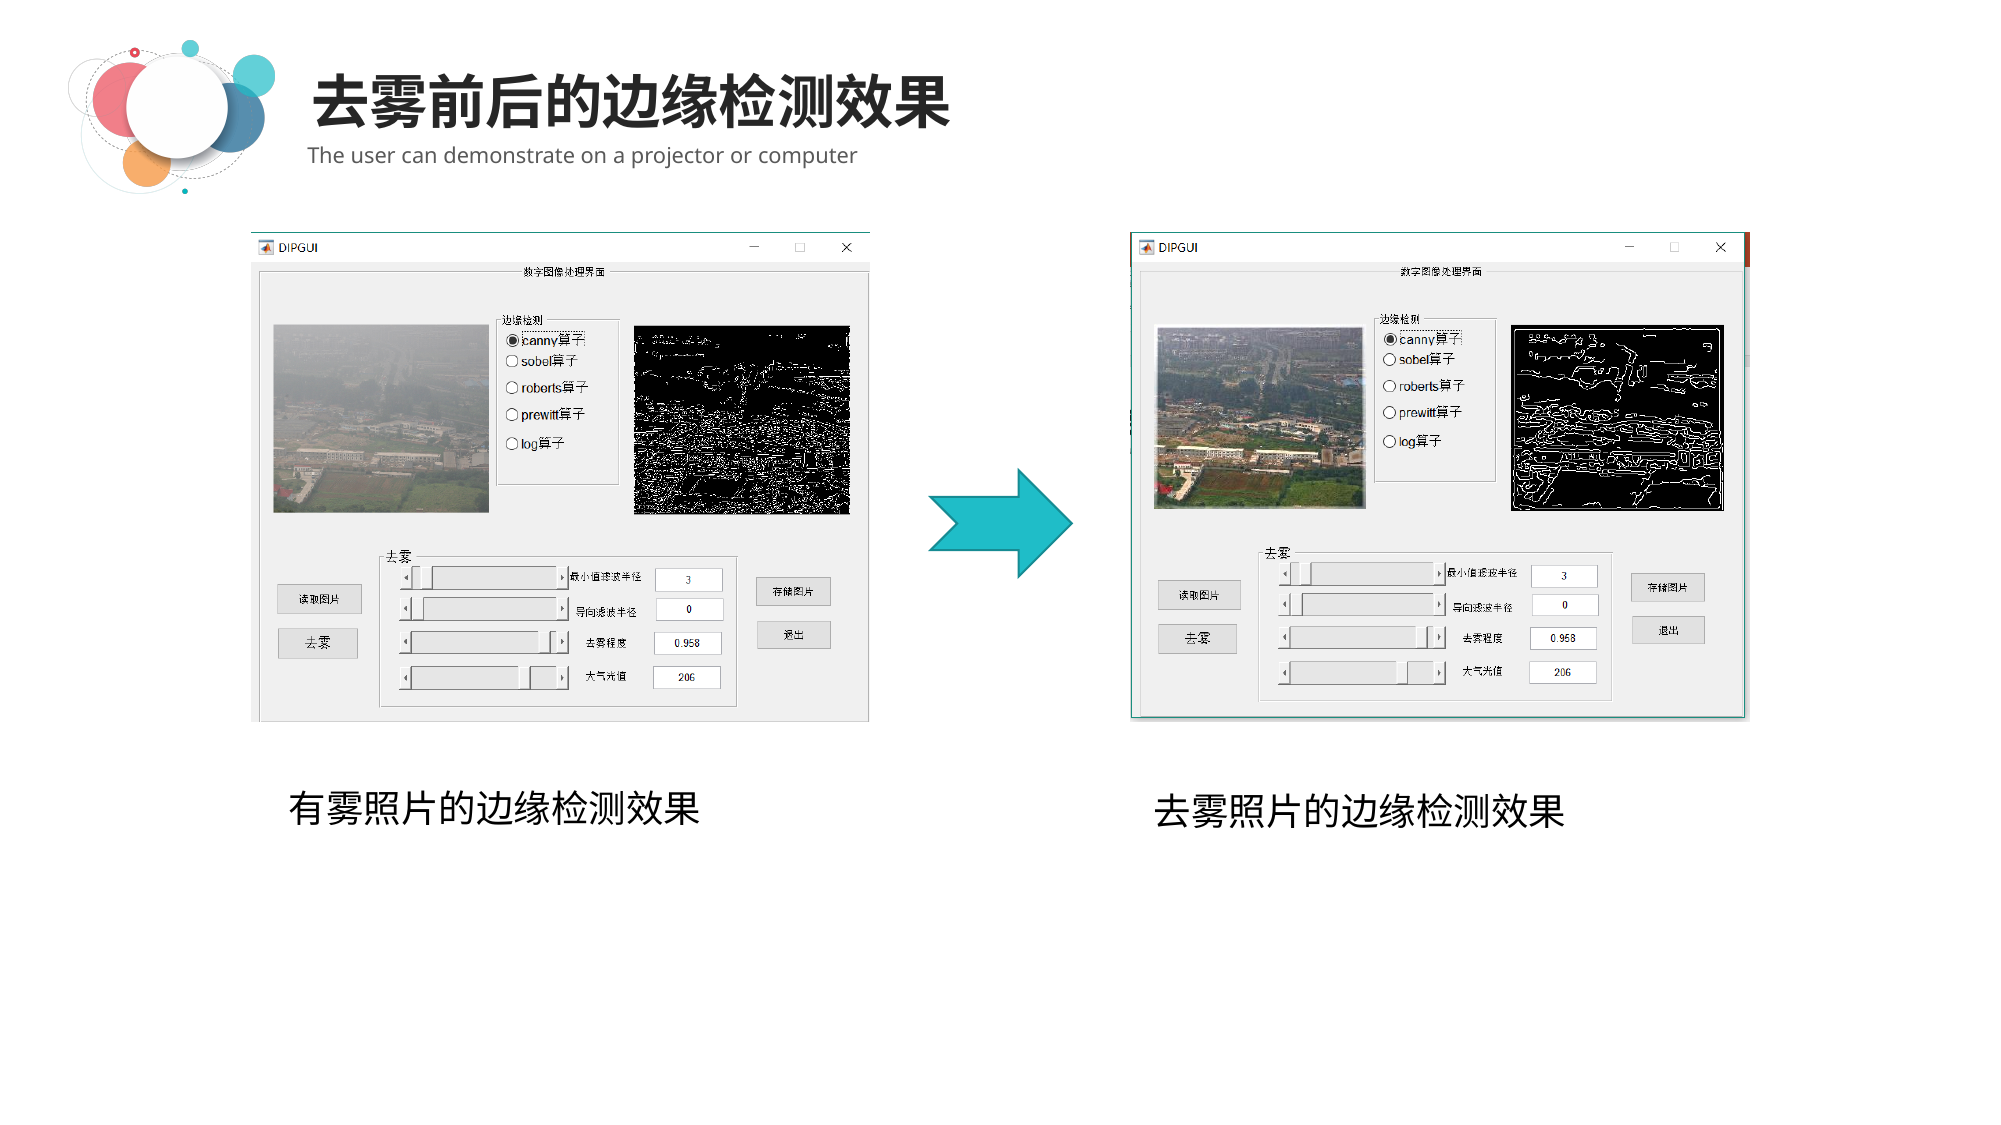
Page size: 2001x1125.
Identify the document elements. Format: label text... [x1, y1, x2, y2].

picture [1130, 232, 1750, 722]
text_box 有雾照片的边缘检测效果 [274, 777, 836, 838]
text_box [292, 58, 971, 176]
picture [251, 232, 870, 722]
picture [68, 40, 275, 194]
text_box 去雾照片的边缘检测效果 [1139, 780, 1701, 841]
text_box [928, 467, 1074, 580]
